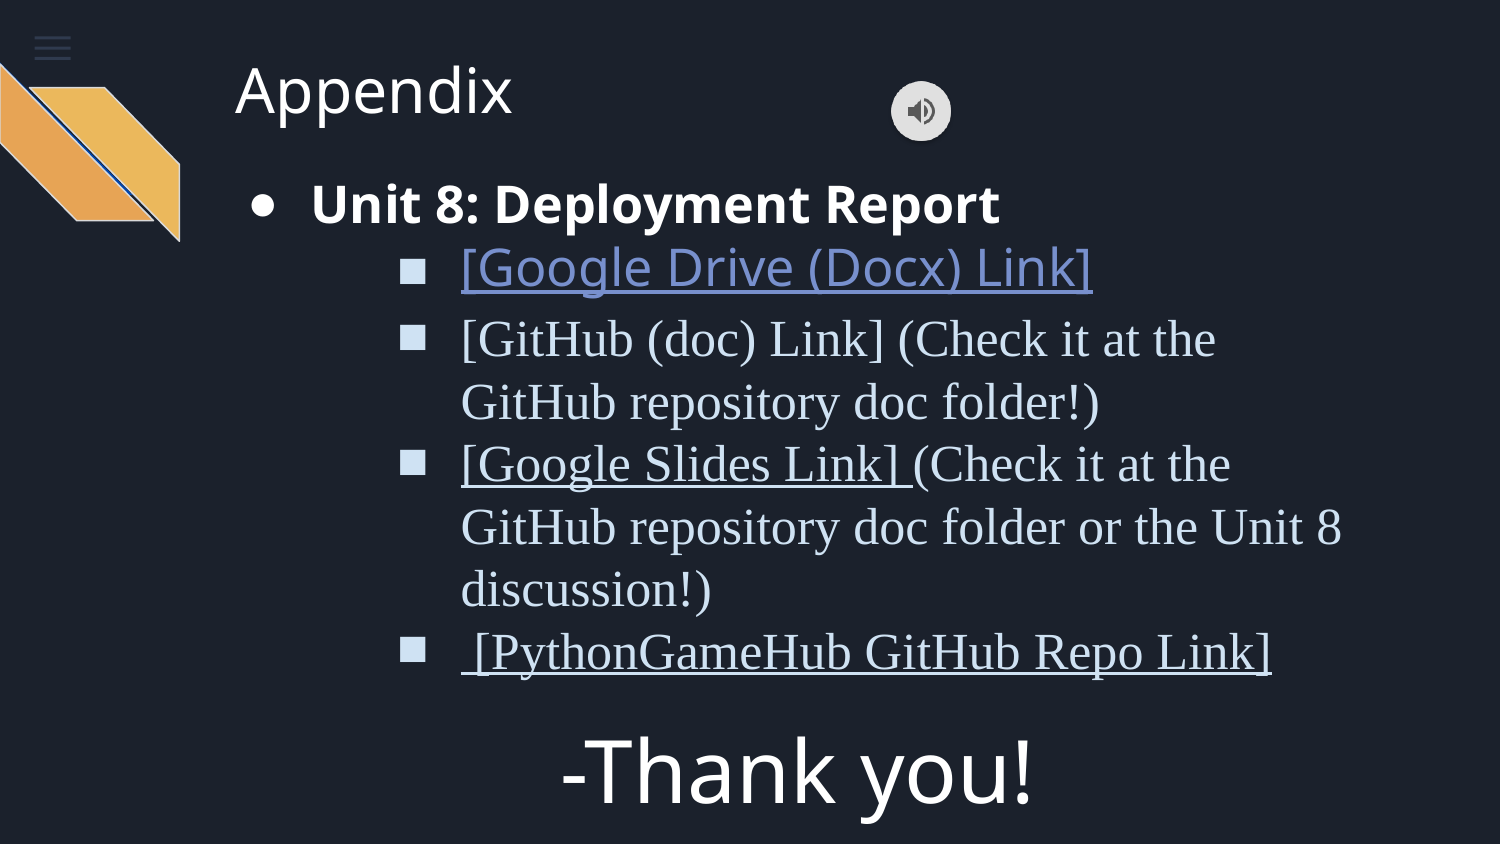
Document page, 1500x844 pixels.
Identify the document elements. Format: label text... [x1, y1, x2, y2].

picture [885, 75, 957, 147]
list Unit 8: Deployment Report [Google Drive (Docx) Link] [GitHub (doc) Link] (Check it at the GitHub repository doc folder!) [Google Slides Link] (Check it at the GitHub repository doc folder or the Unit 8 discussion!) [PythonGameHub GitHub Repo Link] -Thank you! [220, 156, 1376, 831]
title Appendix [220, 36, 1376, 156]
text_box [0, 64, 154, 221]
text_box [29, 87, 180, 242]
